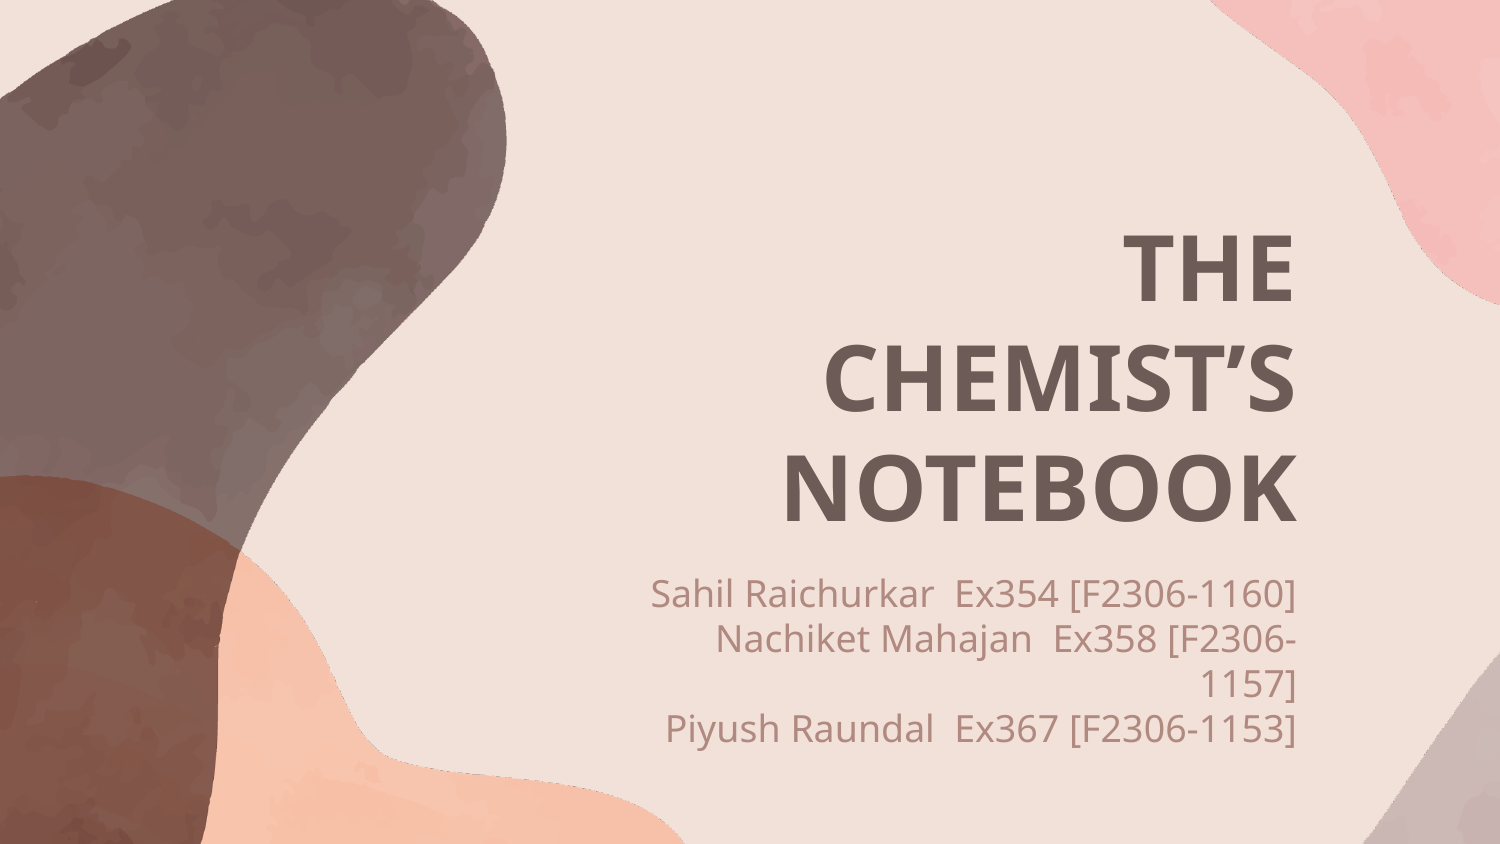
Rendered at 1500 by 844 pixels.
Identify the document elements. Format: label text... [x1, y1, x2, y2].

subtitle Sahil Raichurkar Ex354 [F2306-1160] Nachiket Mahajan Ex358 [F2306-1157] Piyush Raundal Ex367 [F2306-1153] [612, 554, 1313, 685]
title THE CHEMIST’S NOTEBOOK [680, 159, 1313, 554]
picture [0, 0, 1500, 844]
